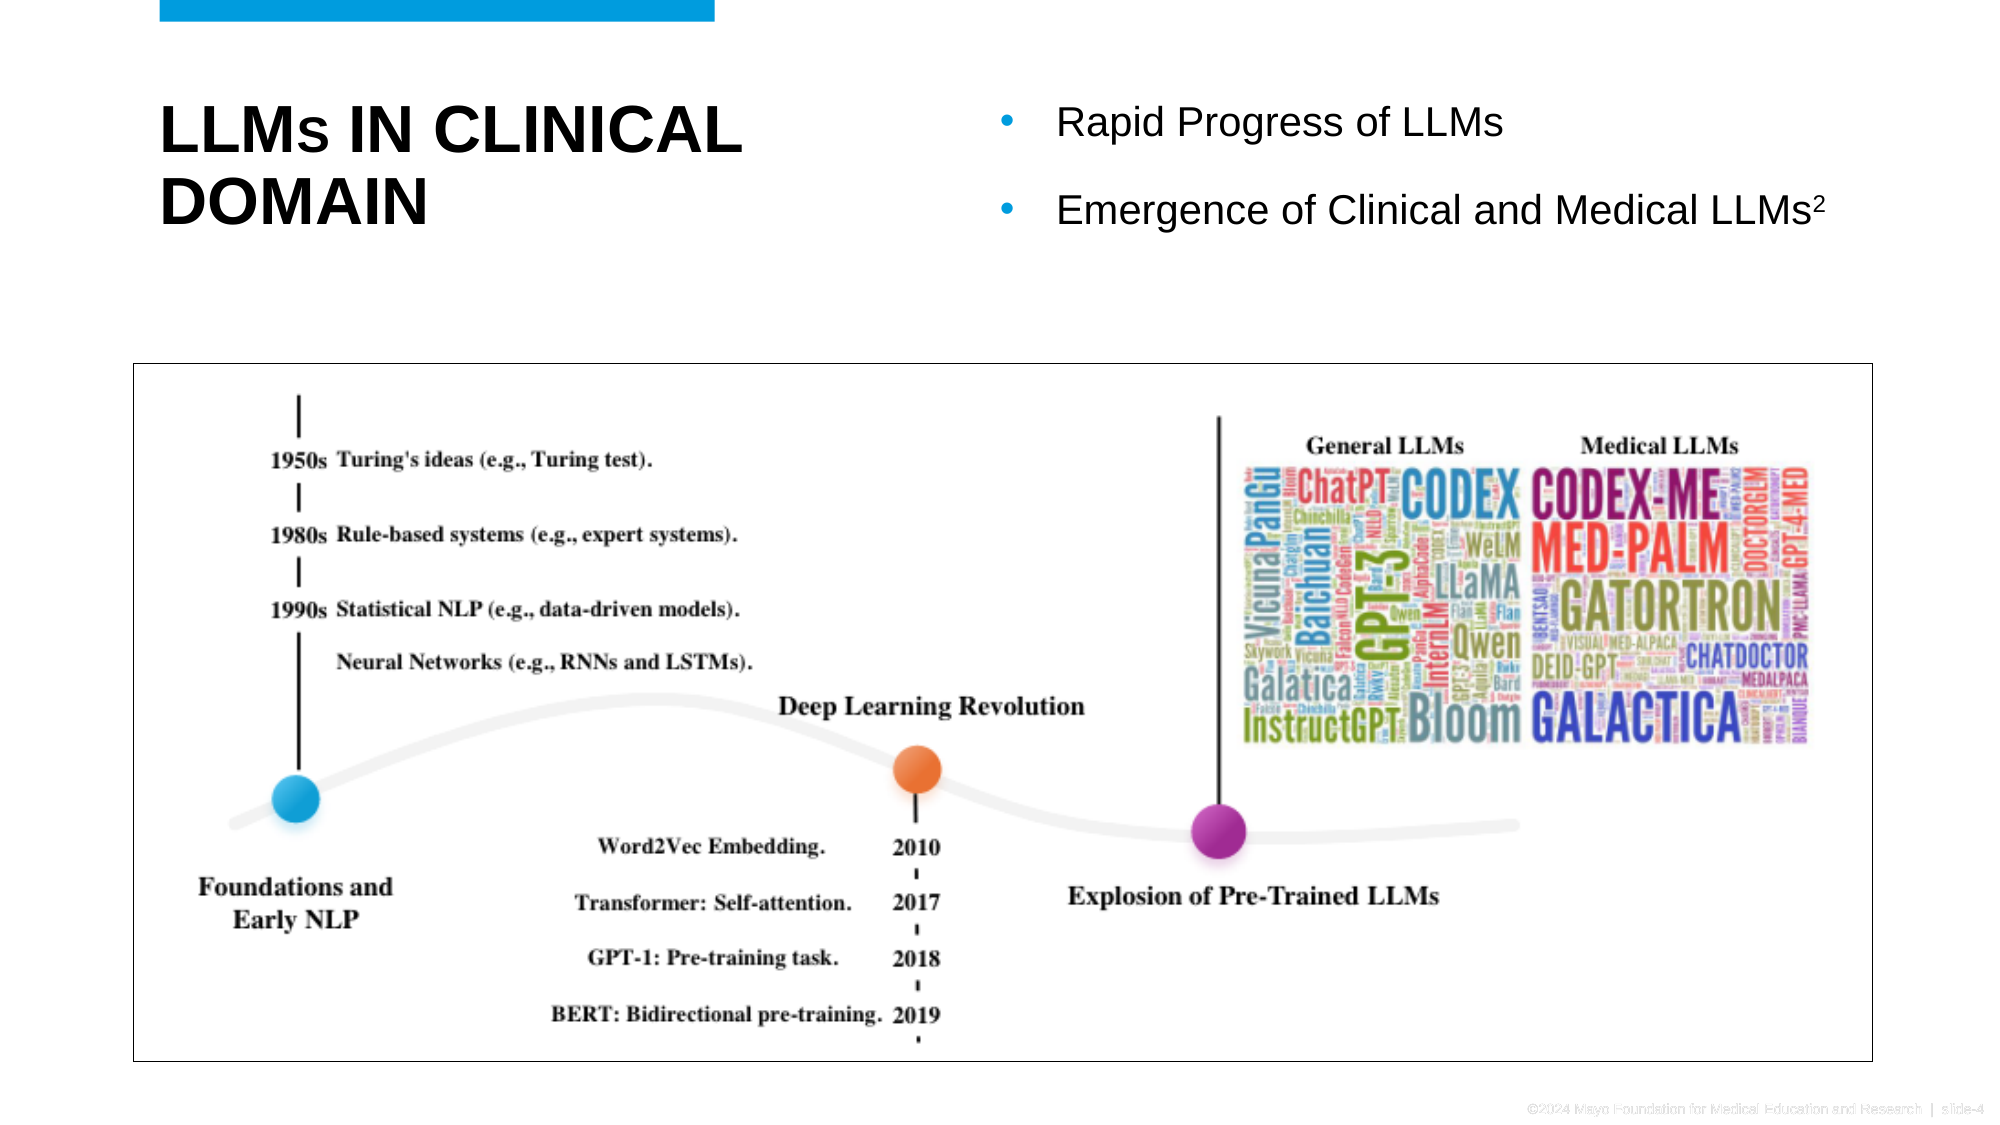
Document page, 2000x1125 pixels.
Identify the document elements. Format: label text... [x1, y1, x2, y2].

title Llms in clinical domain [159, 87, 943, 326]
picture [133, 363, 1873, 1062]
list Rapid Progress of LLMs Emergence of Clinical and Medical LLMs2 [999, 87, 1914, 326]
text_box ©2024 Mayo Foundation for Medical Education and Research | slide-4 [1099, 1092, 2000, 1125]
